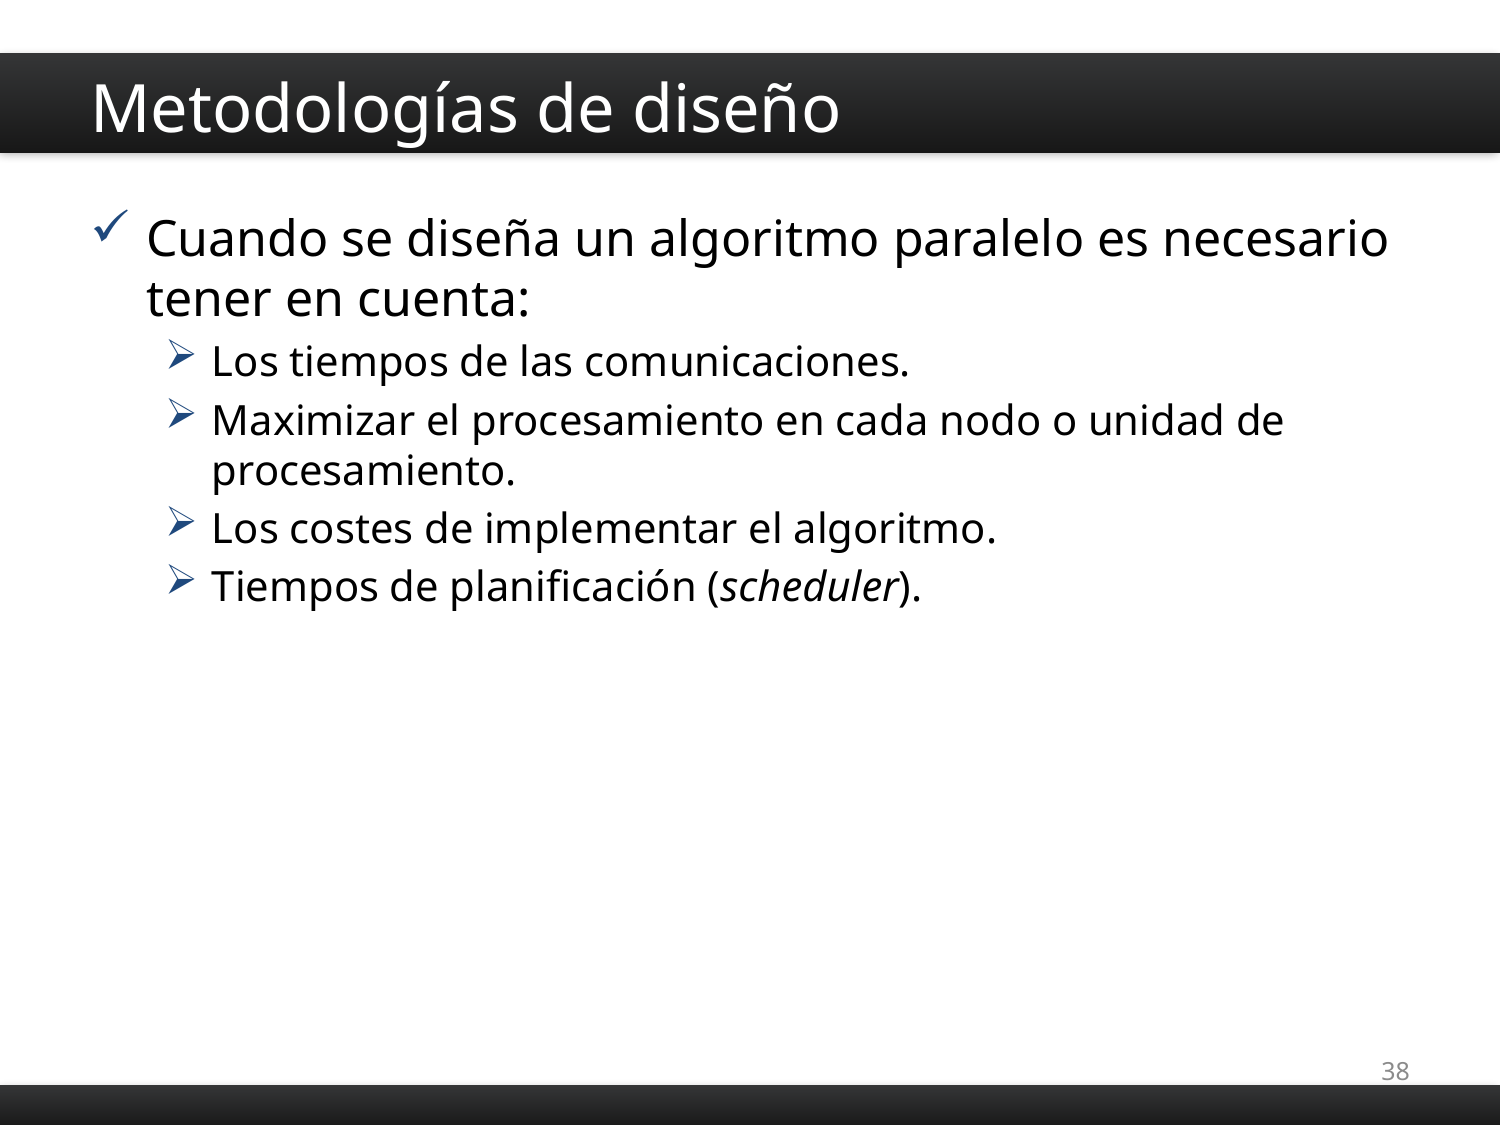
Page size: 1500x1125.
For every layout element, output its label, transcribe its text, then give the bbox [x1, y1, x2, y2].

slide_number 38 [1074, 1042, 1425, 1103]
list Cuando se diseña un algoritmo paralelo es necesario tener en cuenta: Los tiempos de las comunicaciones. Maximizar el procesamiento en cada nodo o unidad de procesamiento. Los costes de implementar el algoritmo. Tiempos de planificación (scheduler). [74, 198, 1426, 1020]
title Metodologías de diseño [74, 58, 1426, 153]
